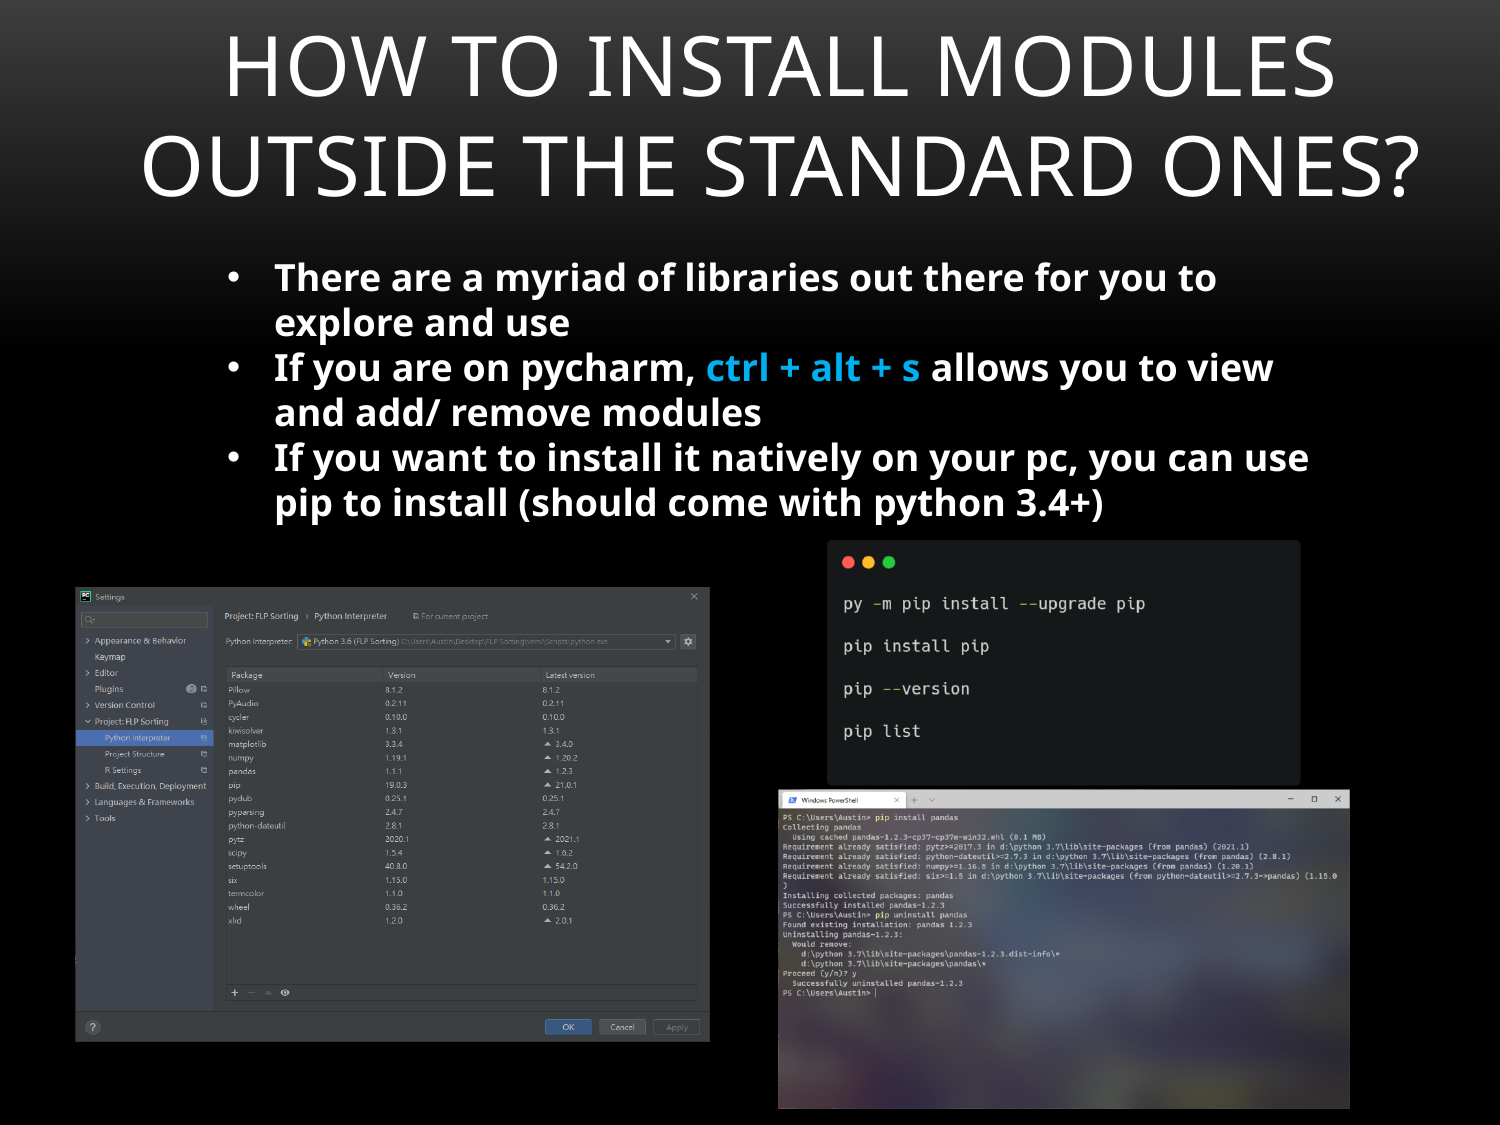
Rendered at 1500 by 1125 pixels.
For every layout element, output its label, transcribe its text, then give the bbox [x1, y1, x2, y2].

picture [778, 537, 1351, 1110]
text_box How to install modules outside the standard ones? [112, 5, 1450, 247]
text_box There are a myriad of libraries out there for you to explore and use If you are on pycharm, ctrl + alt + s allows you to view and add/ remove modules If you want to install it natively on your pc, you can use pip to install (should come with python 3.4+) [212, 246, 1350, 532]
picture [74, 587, 710, 1042]
